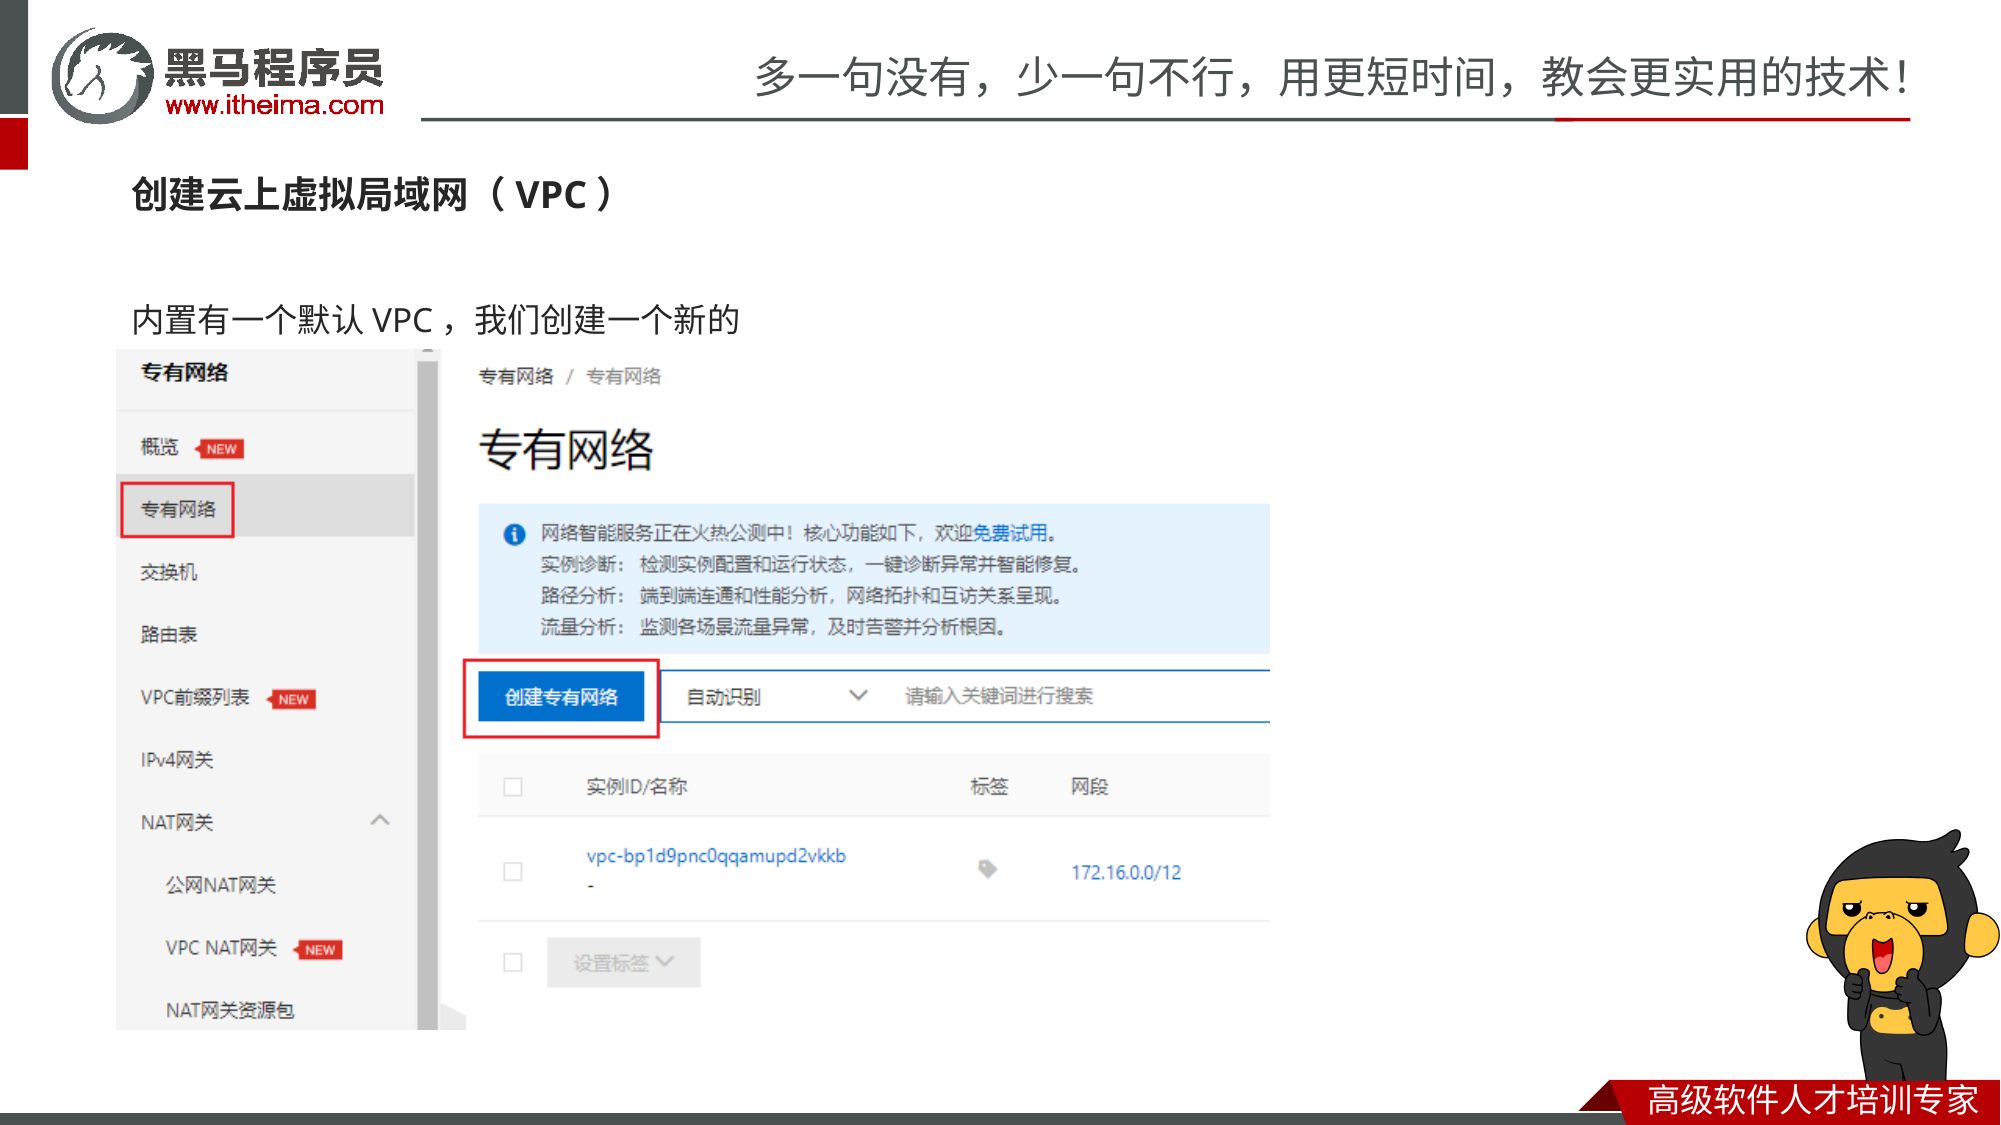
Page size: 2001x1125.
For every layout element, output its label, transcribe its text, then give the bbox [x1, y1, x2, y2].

list 创建云上虚拟局域网（VPC） [116, 154, 1872, 239]
picture [1760, 800, 2000, 1081]
list 内置有一个默认VPC，我们创建一个新的 [116, 271, 1872, 964]
picture [50, 26, 384, 125]
picture [116, 349, 1270, 1030]
